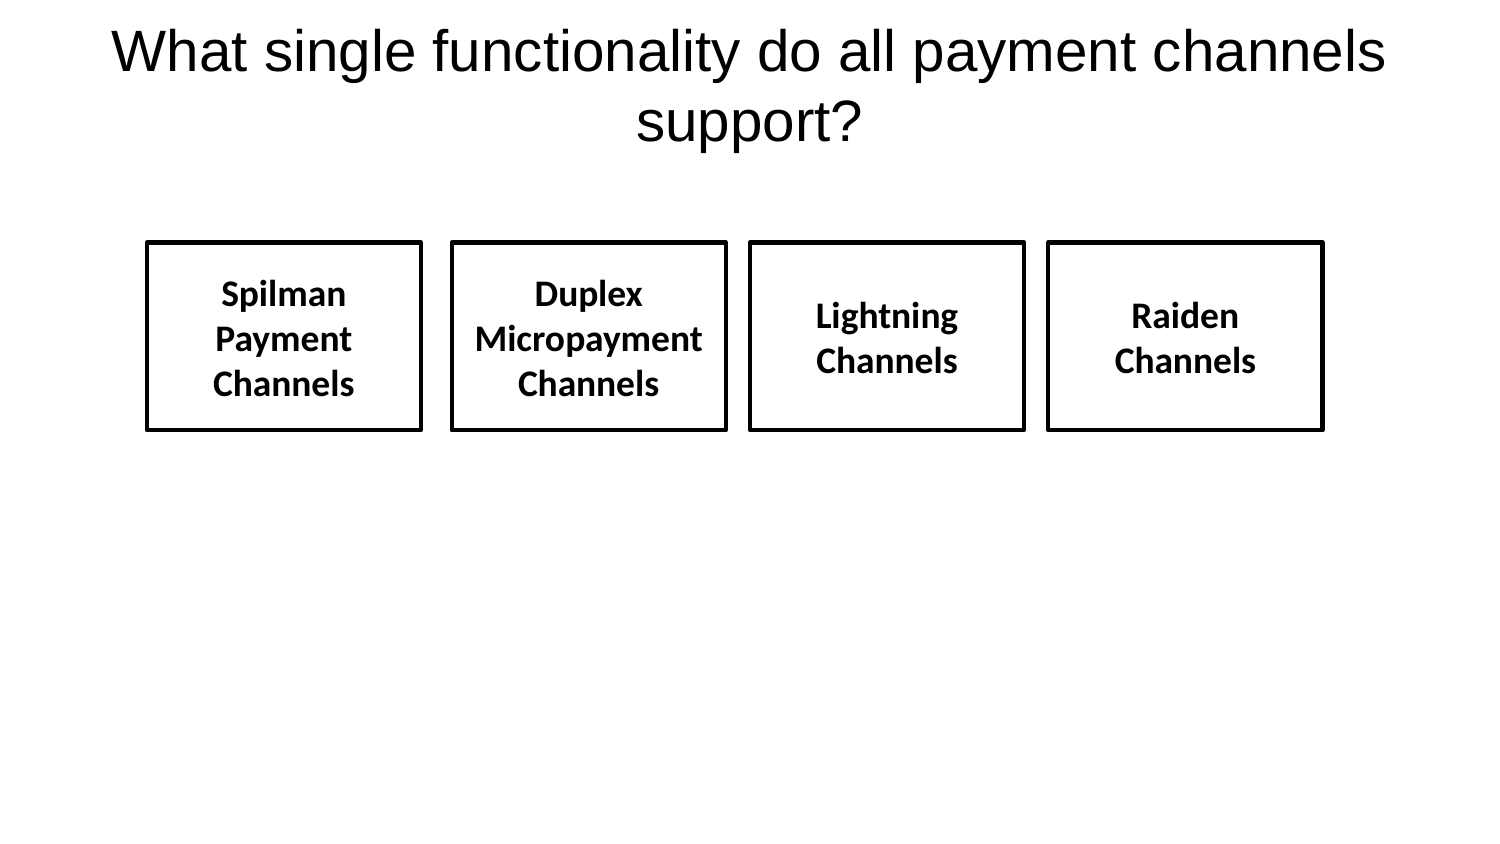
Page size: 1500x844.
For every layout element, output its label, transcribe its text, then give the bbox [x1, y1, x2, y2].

text_box Spilman Payment Channels [146, 242, 421, 431]
text_box Raiden Channels [1048, 242, 1323, 431]
text_box Duplex Micropayment Channels [451, 242, 726, 431]
title What single functionality do all payment channels support? [51, 0, 1449, 92]
text_box Lightning Channels [750, 242, 1025, 431]
